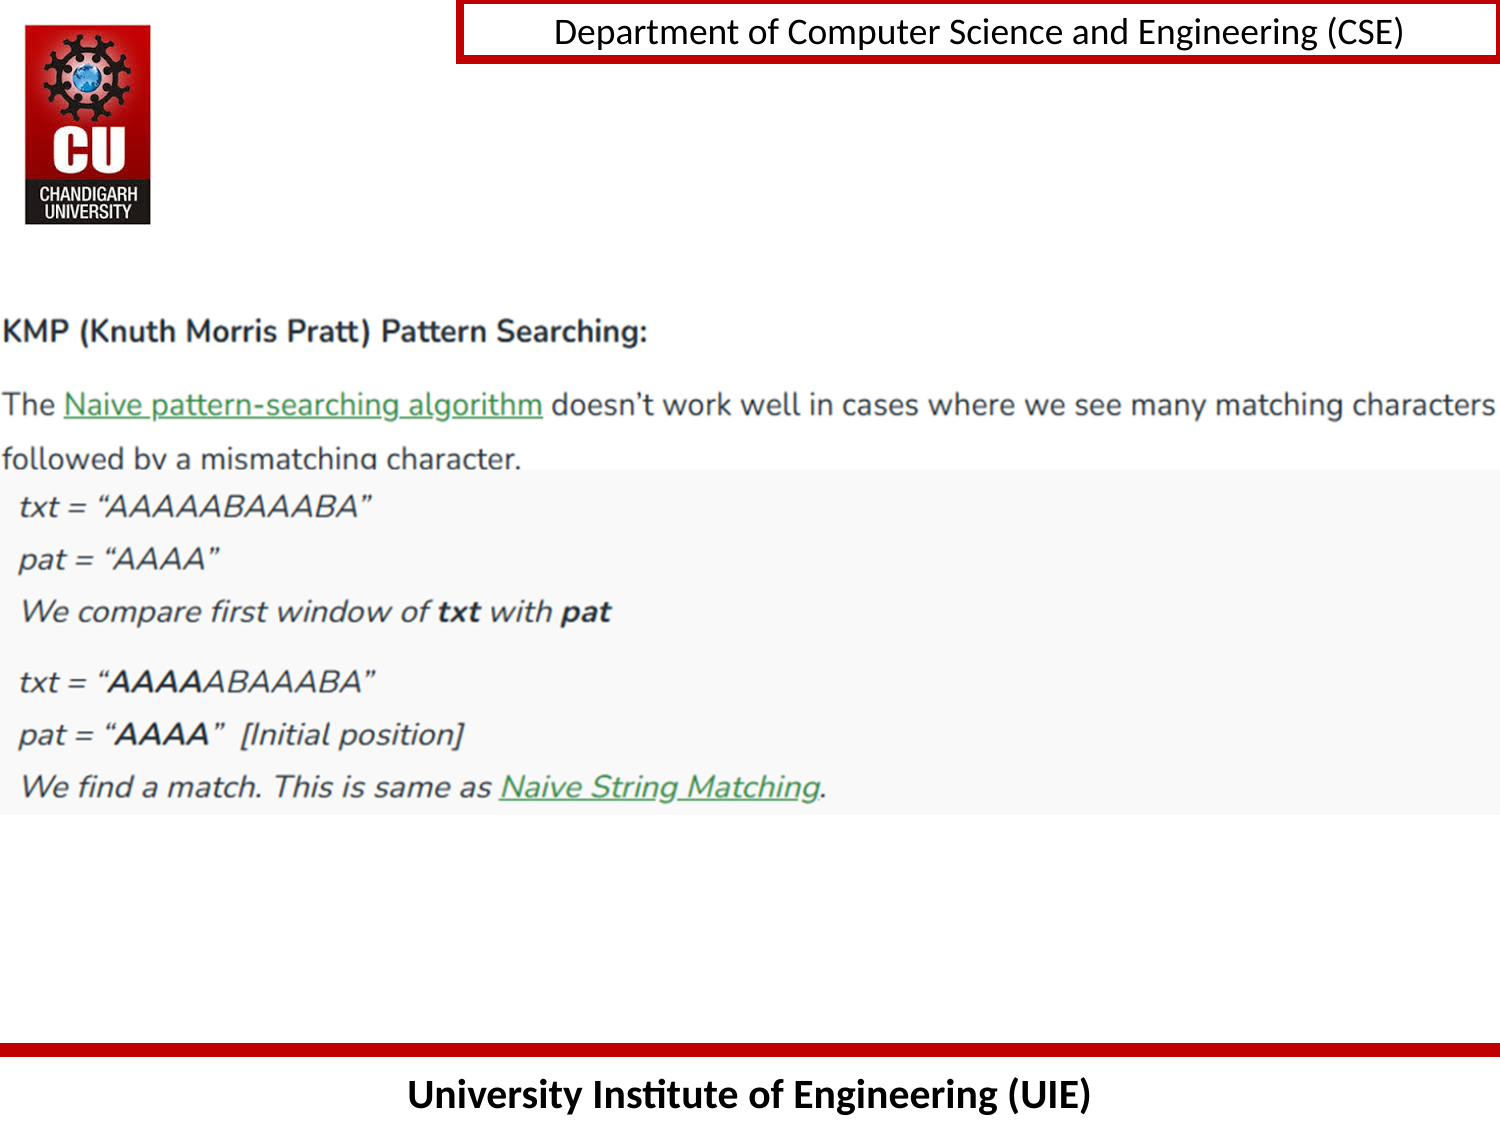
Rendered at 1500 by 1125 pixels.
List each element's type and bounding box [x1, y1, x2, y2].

picture [0, 310, 1500, 815]
picture [24, 24, 151, 225]
